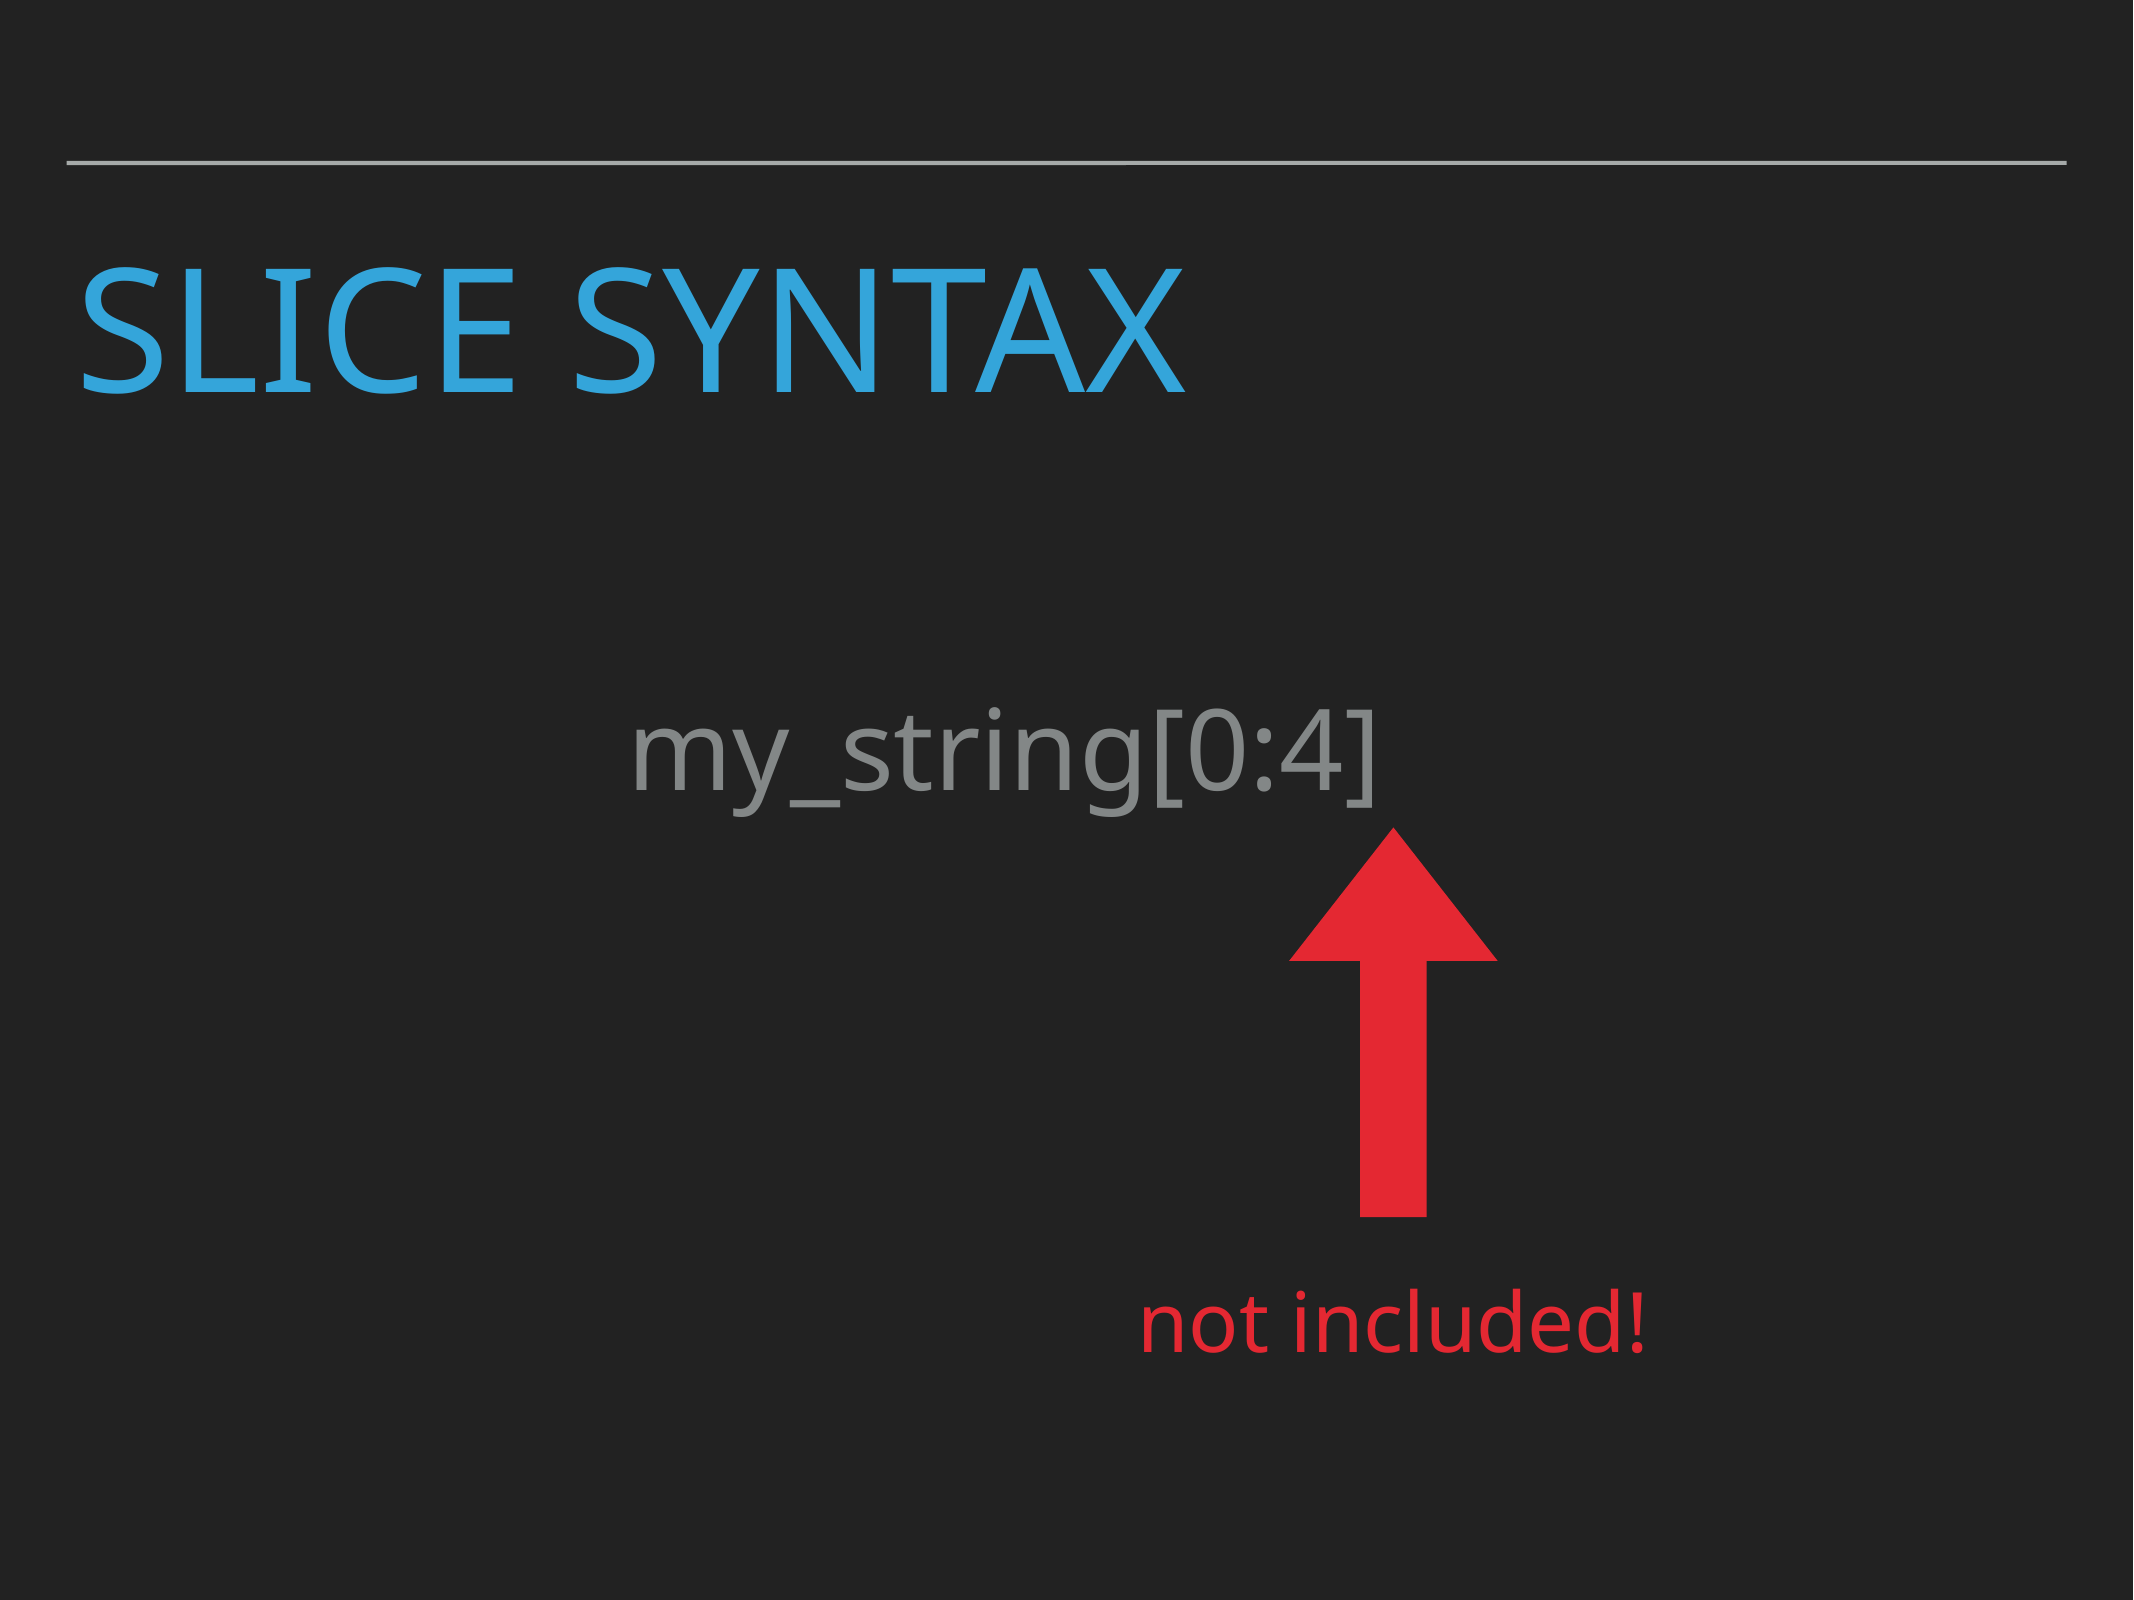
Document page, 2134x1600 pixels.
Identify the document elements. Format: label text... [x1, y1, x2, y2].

text_box [1289, 827, 1498, 1218]
title SLICE Syntax [66, 251, 2068, 445]
text_box my_string[0:4] [619, 669, 1515, 821]
text_box not included! [1129, 1261, 1658, 1378]
